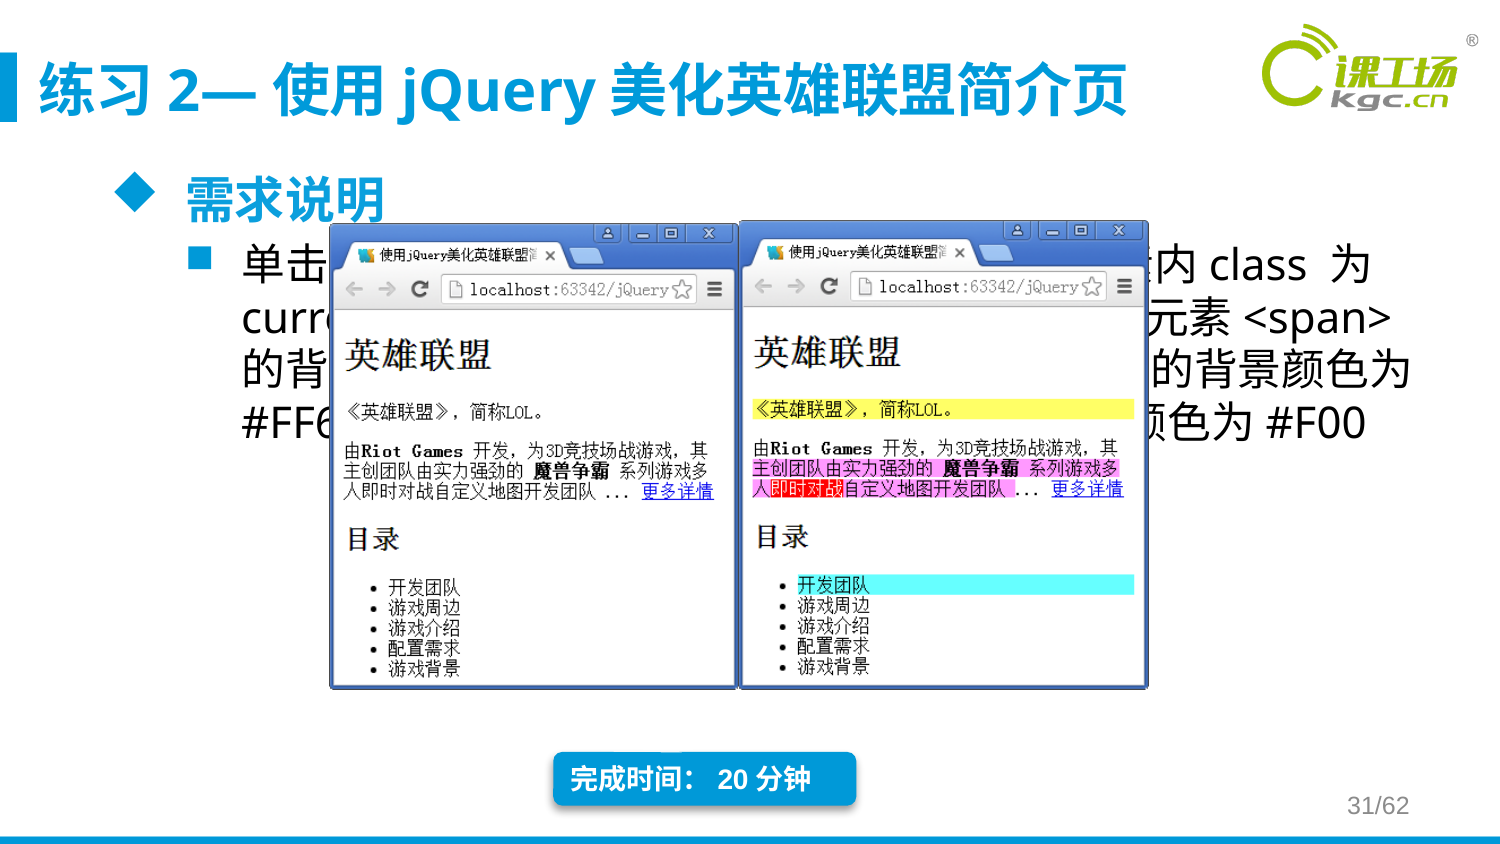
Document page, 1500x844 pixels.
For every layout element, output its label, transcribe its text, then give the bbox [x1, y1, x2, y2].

text_box 完成时间：20分钟 [553, 751, 857, 806]
picture [0, 0, 1500, 836]
list 需求说明 单击<p>元素后，设置class为txt_box的元素内class 为current的元素的背景颜色为#6FF，<p>的子元素<span>的背景颜色为#F9F，紧邻<h1>后的<p>元素的背景颜色为#FF6，“即时对战”文本颜色为#FFF，背景颜色为#F00 [94, 160, 1437, 754]
title 练习2—使用jQuery美化英雄联盟简介页 [37, 33, 1390, 151]
slide_number 31/62 [1074, 782, 1425, 828]
